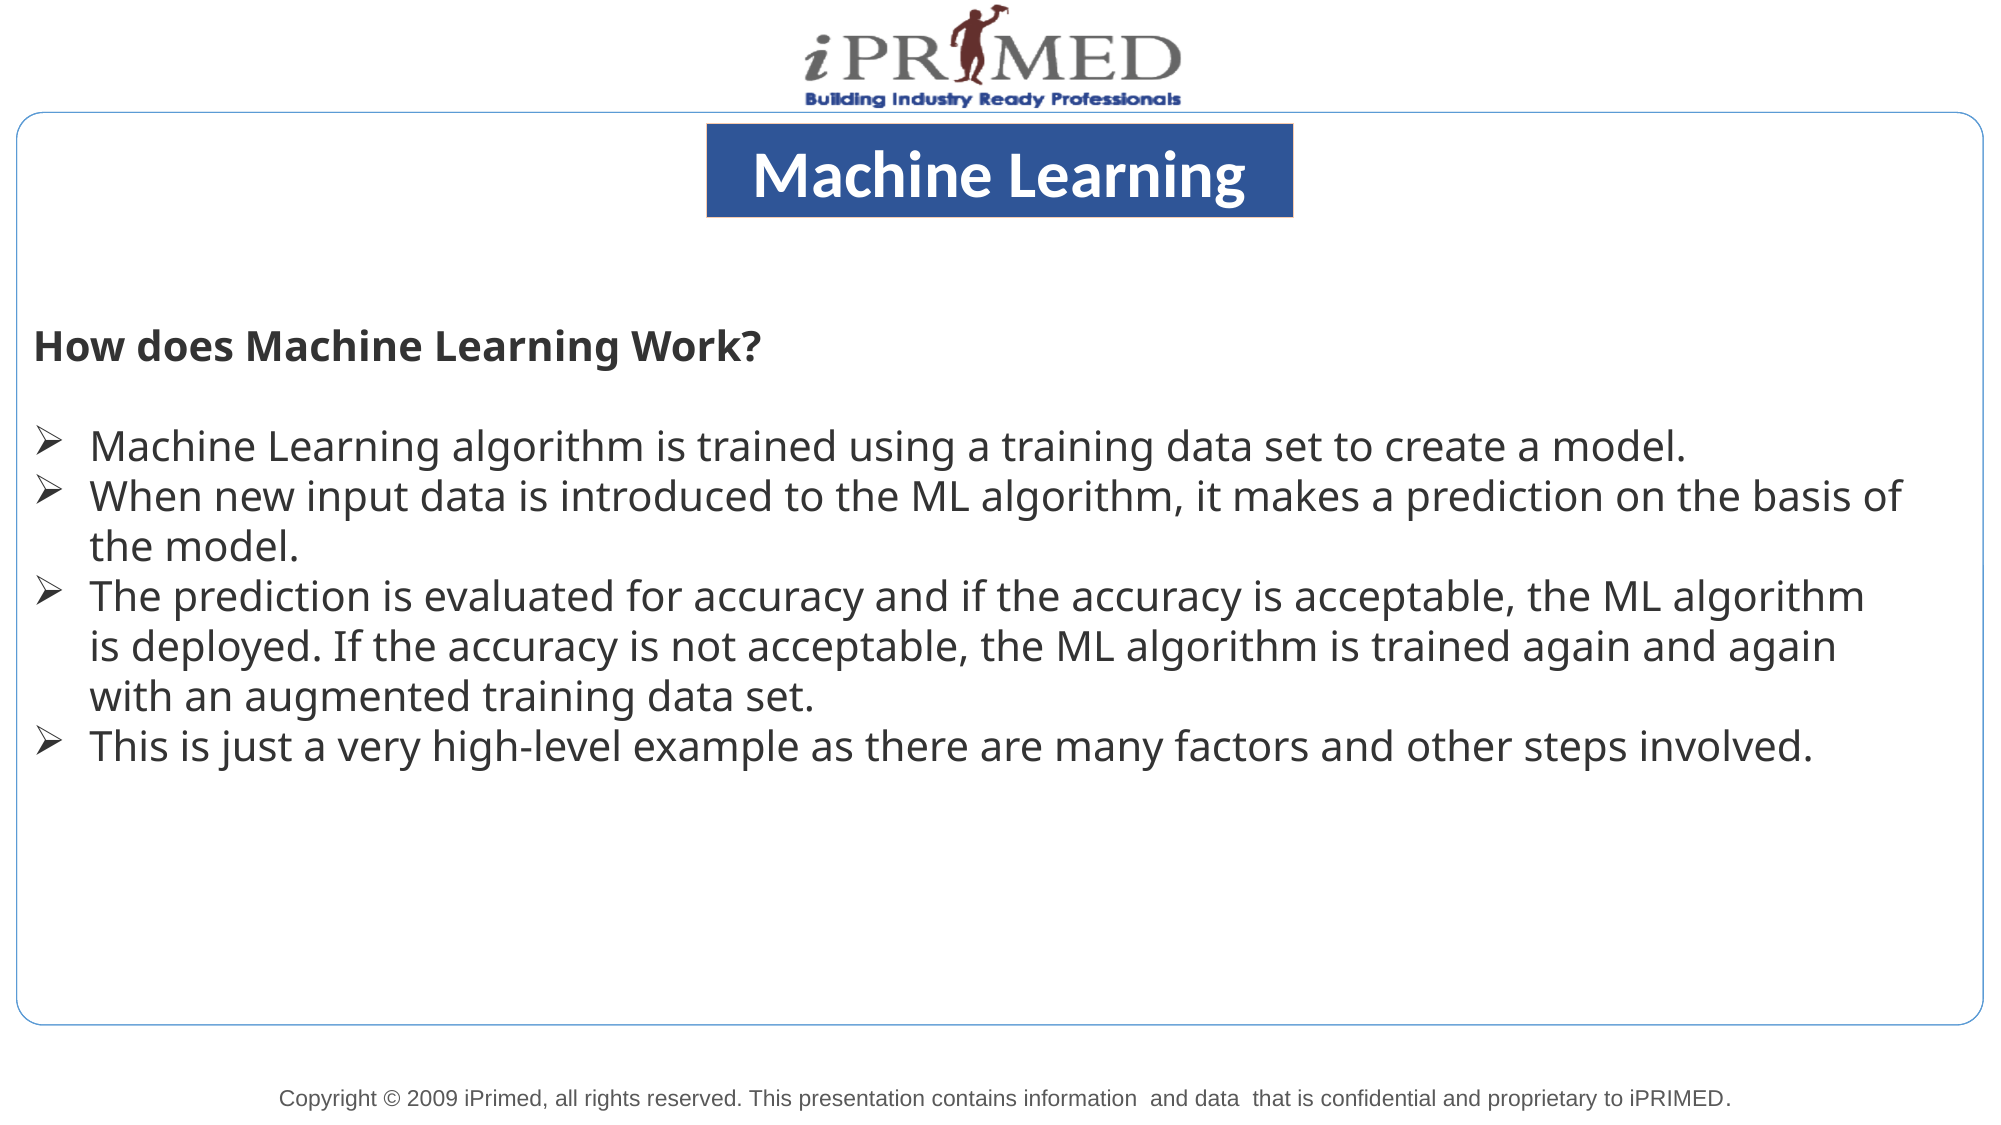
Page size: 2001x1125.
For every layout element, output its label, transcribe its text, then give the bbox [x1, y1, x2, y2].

text_box Machine Learning [706, 123, 1294, 218]
text_box How does Machine Learning Work? Machine Learning algorithm is trained using a training data set to create a model. When new input data is introduced to the ML algorithm, it makes a prediction on the basis of the model. The prediction is evaluated for accuracy and if the accuracy is acceptable, the ML algorithm is deployed. If the accuracy is not acceptable, the ML algorithm is trained again and again with an augmented training data set. This is just a very high-level example as there are many factors and other steps involved. [18, 312, 1922, 778]
picture [783, 0, 1200, 111]
